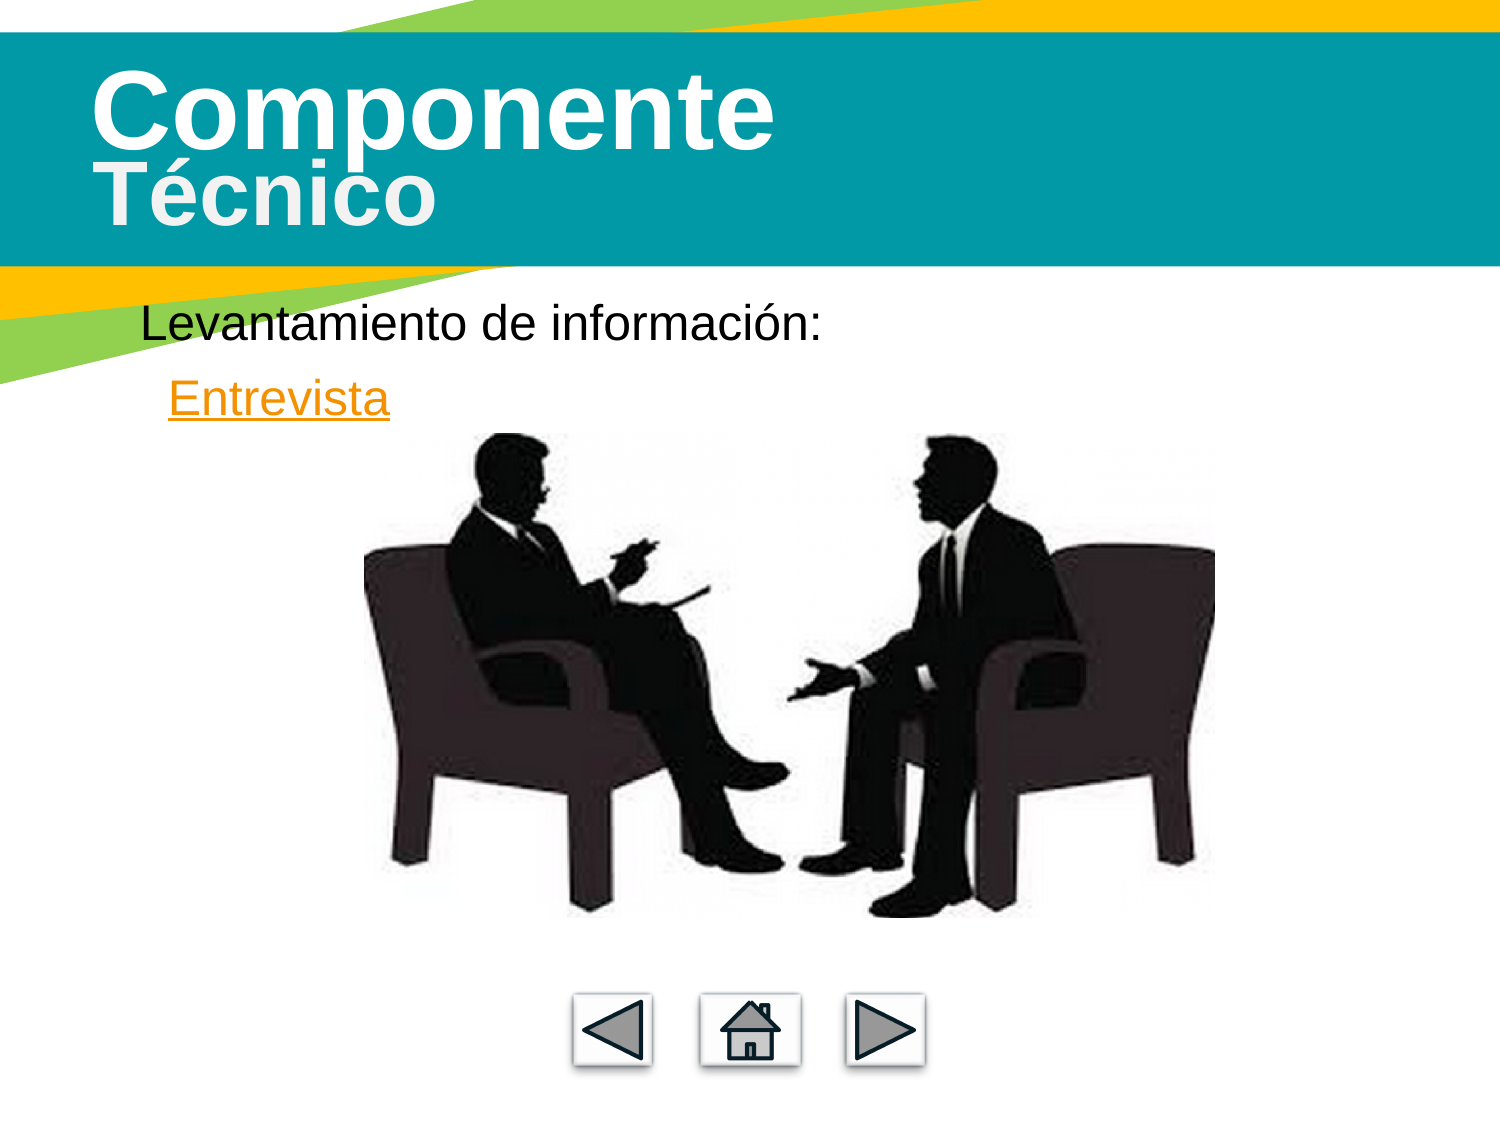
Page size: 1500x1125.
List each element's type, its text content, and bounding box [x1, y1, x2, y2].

text_box Técnico [77, 92, 1291, 286]
text_box [705, 999, 796, 1061]
text_box Componente [75, 27, 1005, 181]
picture [363, 433, 1215, 918]
text_box [851, 999, 921, 1061]
text_box Levantamiento de información: [125, 282, 1005, 358]
text_box Entrevista [153, 357, 1035, 433]
text_box [578, 999, 648, 1061]
